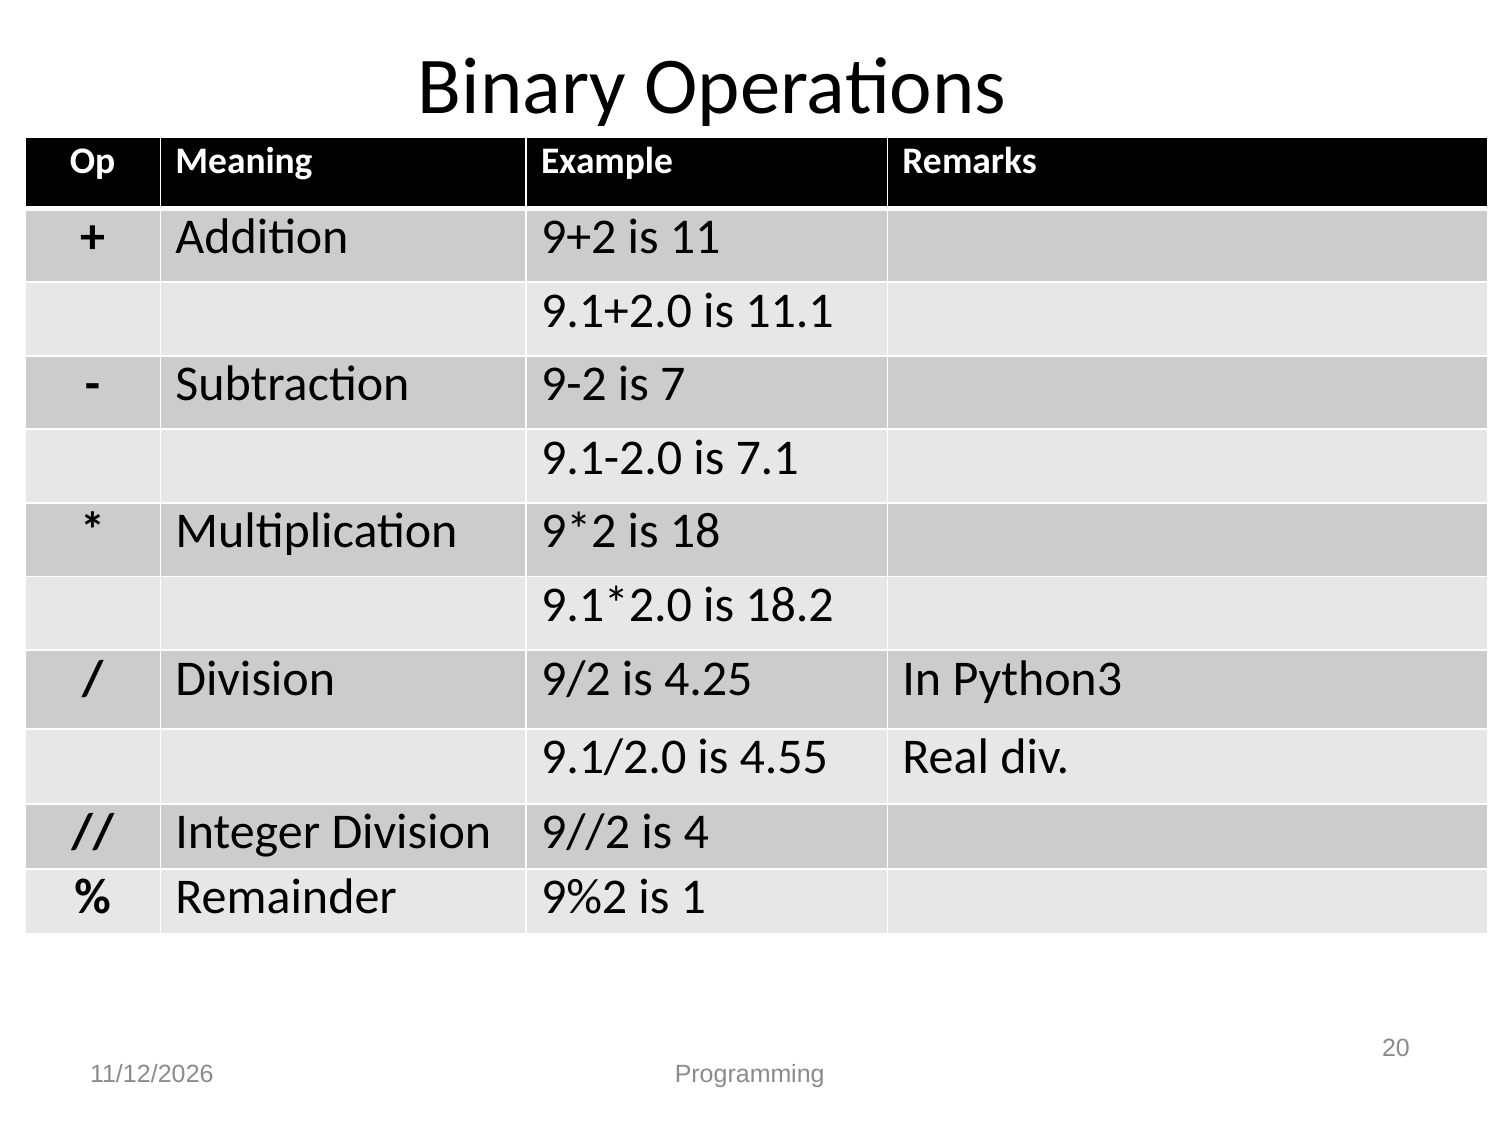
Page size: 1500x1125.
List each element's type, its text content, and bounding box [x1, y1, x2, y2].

title Binary Operations [75, 24, 1350, 137]
table_cell [888, 870, 1487, 933]
table_cell 9.1/2.0 is 4.55 [527, 730, 887, 803]
table_cell In Python3 [888, 651, 1487, 728]
table_cell + [26, 211, 160, 281]
table_cell [26, 430, 160, 502]
table_cell * [26, 504, 160, 576]
table_cell [888, 357, 1487, 428]
table_cell // [26, 805, 160, 868]
table_cell 9.1-2.0 is 7.1 [527, 430, 887, 502]
table_cell 9/2 is 4.25 [527, 651, 887, 728]
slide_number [75, 1042, 425, 1103]
table_cell Integer Division [161, 805, 525, 868]
table_cell - [26, 357, 160, 428]
table_cell [161, 283, 525, 355]
table_cell [161, 730, 525, 803]
table_cell 9.1*2.0 is 18.2 [527, 577, 887, 649]
table_cell 9%2 is 1 [527, 870, 887, 933]
table_cell 9-2 is 7 [527, 357, 887, 428]
table_cell Division [161, 651, 525, 728]
table_cell [888, 430, 1487, 502]
table_cell 9+2 is 11 [527, 211, 887, 281]
table_header Op [26, 138, 160, 206]
table_cell 9.1+2.0 is 11.1 [527, 283, 887, 355]
table_cell [161, 430, 525, 502]
table_cell Real div. [888, 730, 1487, 803]
table_cell [26, 730, 160, 803]
table_cell [888, 805, 1487, 868]
table_cell 9*2 is 18 [527, 504, 887, 576]
table_cell 9//2 is 4 [527, 805, 887, 868]
footer Programming [512, 1042, 988, 1103]
table_cell [26, 577, 160, 649]
table_header Remarks [888, 138, 1487, 206]
table_cell [888, 577, 1487, 649]
slide_number 20 [1074, 1016, 1425, 1077]
table_cell [888, 211, 1487, 281]
table_cell Subtraction [161, 357, 525, 428]
table_cell [161, 577, 525, 649]
table_cell Remainder [161, 870, 525, 933]
table_cell Addition [161, 211, 525, 281]
table_header Example [527, 138, 887, 206]
table_cell [888, 283, 1487, 355]
table_header Meaning [161, 138, 525, 206]
table_cell [888, 504, 1487, 576]
table_cell Multiplication [161, 504, 525, 576]
table_cell [26, 283, 160, 355]
table_cell % [26, 870, 160, 933]
table_cell / [26, 651, 160, 728]
